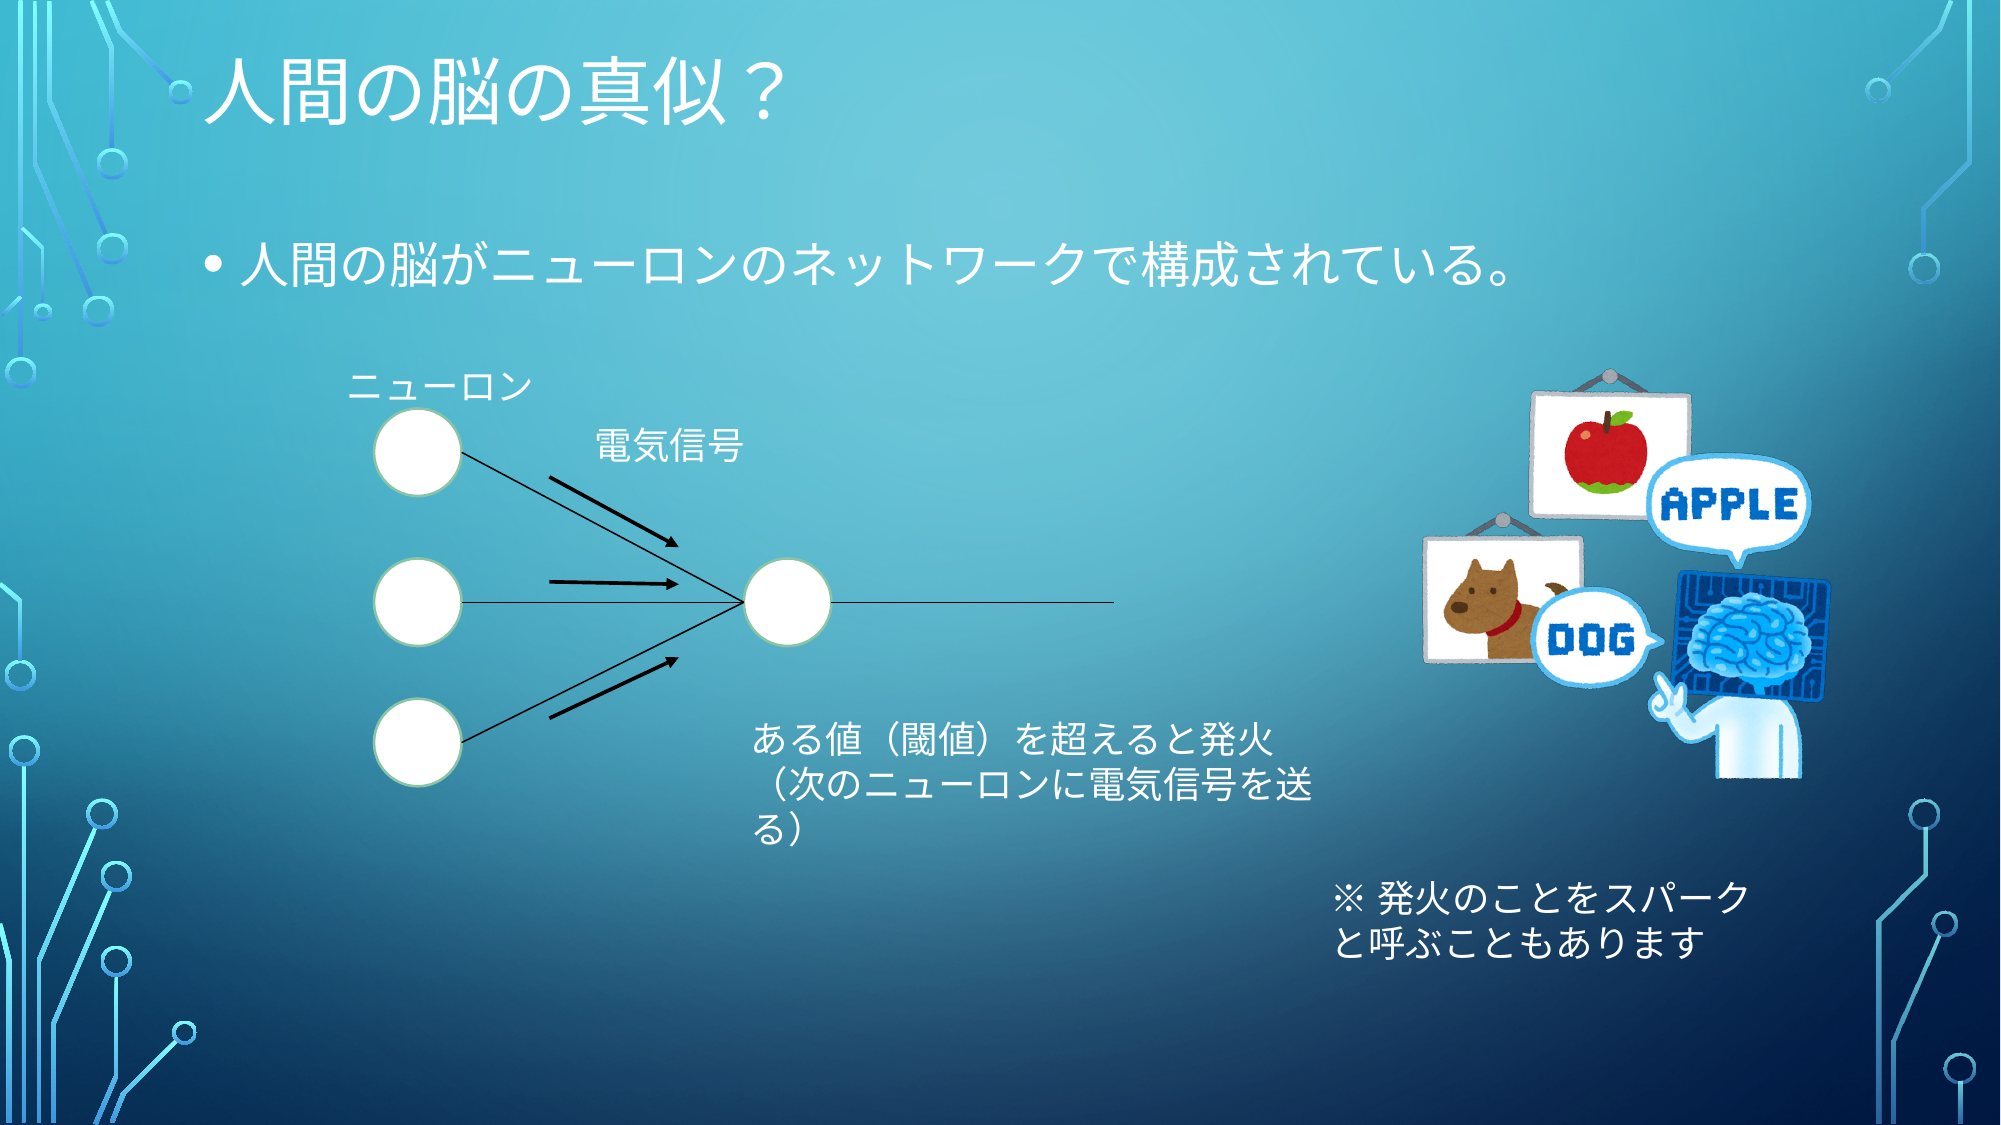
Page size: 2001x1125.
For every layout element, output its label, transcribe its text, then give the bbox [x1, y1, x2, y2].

text_box ※発火のことをスパークと呼ぶこともあります [1315, 867, 1784, 973]
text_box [461, 451, 745, 601]
list 人間の脳がニューロンのネットワークで構成されている。 [187, 213, 1813, 950]
text_box [372, 697, 463, 788]
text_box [549, 657, 680, 719]
text_box ある値（閾値）を超えると発火（次のニューロンに電気信号を送る） [736, 708, 1349, 859]
text_box [745, 557, 833, 648]
picture [1410, 337, 1861, 787]
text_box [549, 476, 680, 548]
title 人間の脳の真似？ [187, 14, 1813, 177]
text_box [461, 602, 745, 743]
text_box [372, 416, 463, 498]
text_box [372, 557, 461, 648]
text_box 電気信号 [579, 414, 839, 475]
text_box ニューロン [332, 355, 592, 416]
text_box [549, 581, 680, 585]
